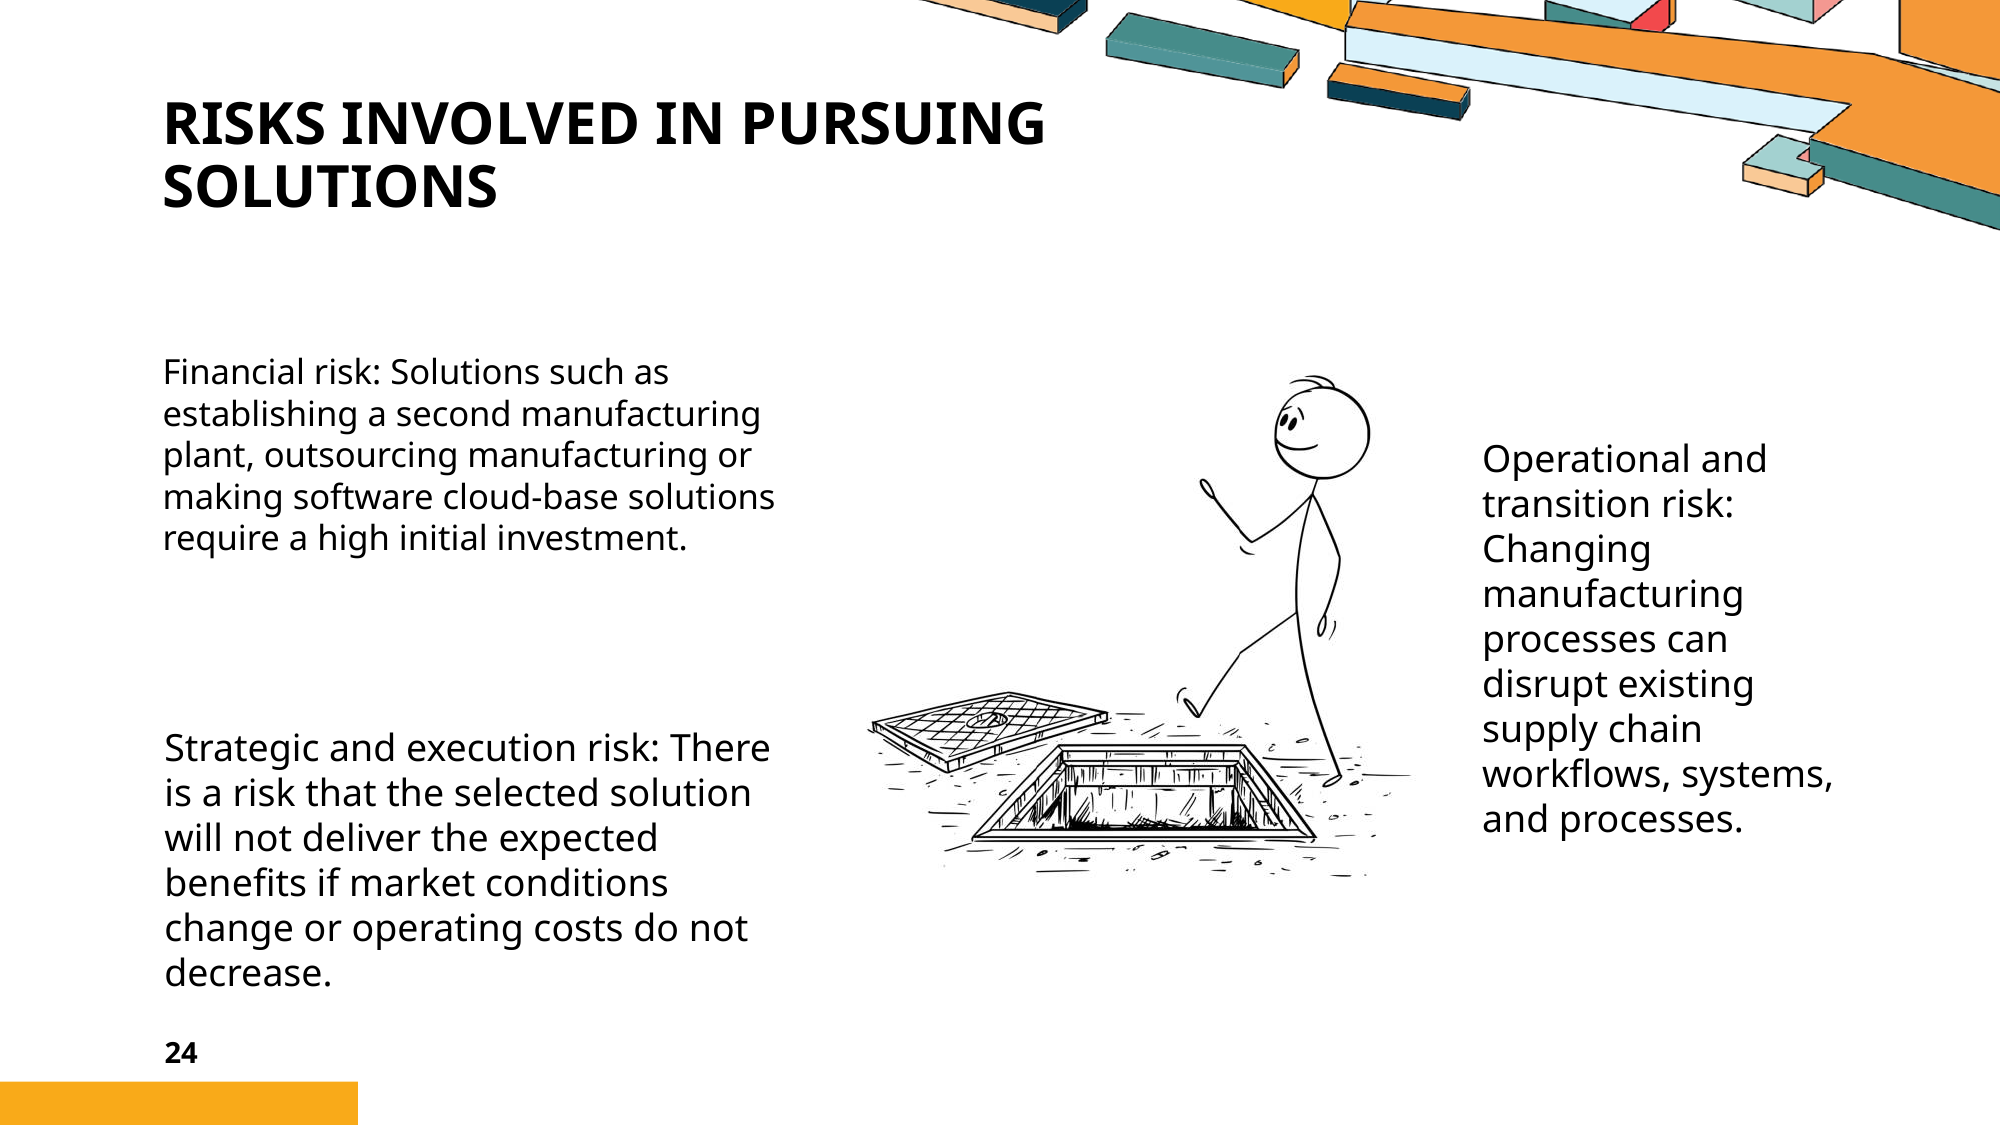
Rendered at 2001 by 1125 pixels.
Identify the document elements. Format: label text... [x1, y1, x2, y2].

picture [816, 0, 2000, 236]
picture [834, 342, 1443, 910]
title Risks involved in pursuing solutions [147, 22, 1160, 228]
text_box Strategic and execution risk: There is a risk that the selected solution will not deliver the expected benefits if market conditions change or operating costs do not decrease. [149, 716, 816, 1001]
list Financial risk: Solutions such as establishing a second manufacturing plant, outsourcing manufacturing or making software cloud-base solutions require a high initial investment. [147, 342, 791, 605]
slide_number 24 [149, 1024, 345, 1085]
text_box Operational and transition risk: Changing manufacturing processes can disrupt existing supply chain workflows, systems, and processes. [1467, 427, 1853, 847]
